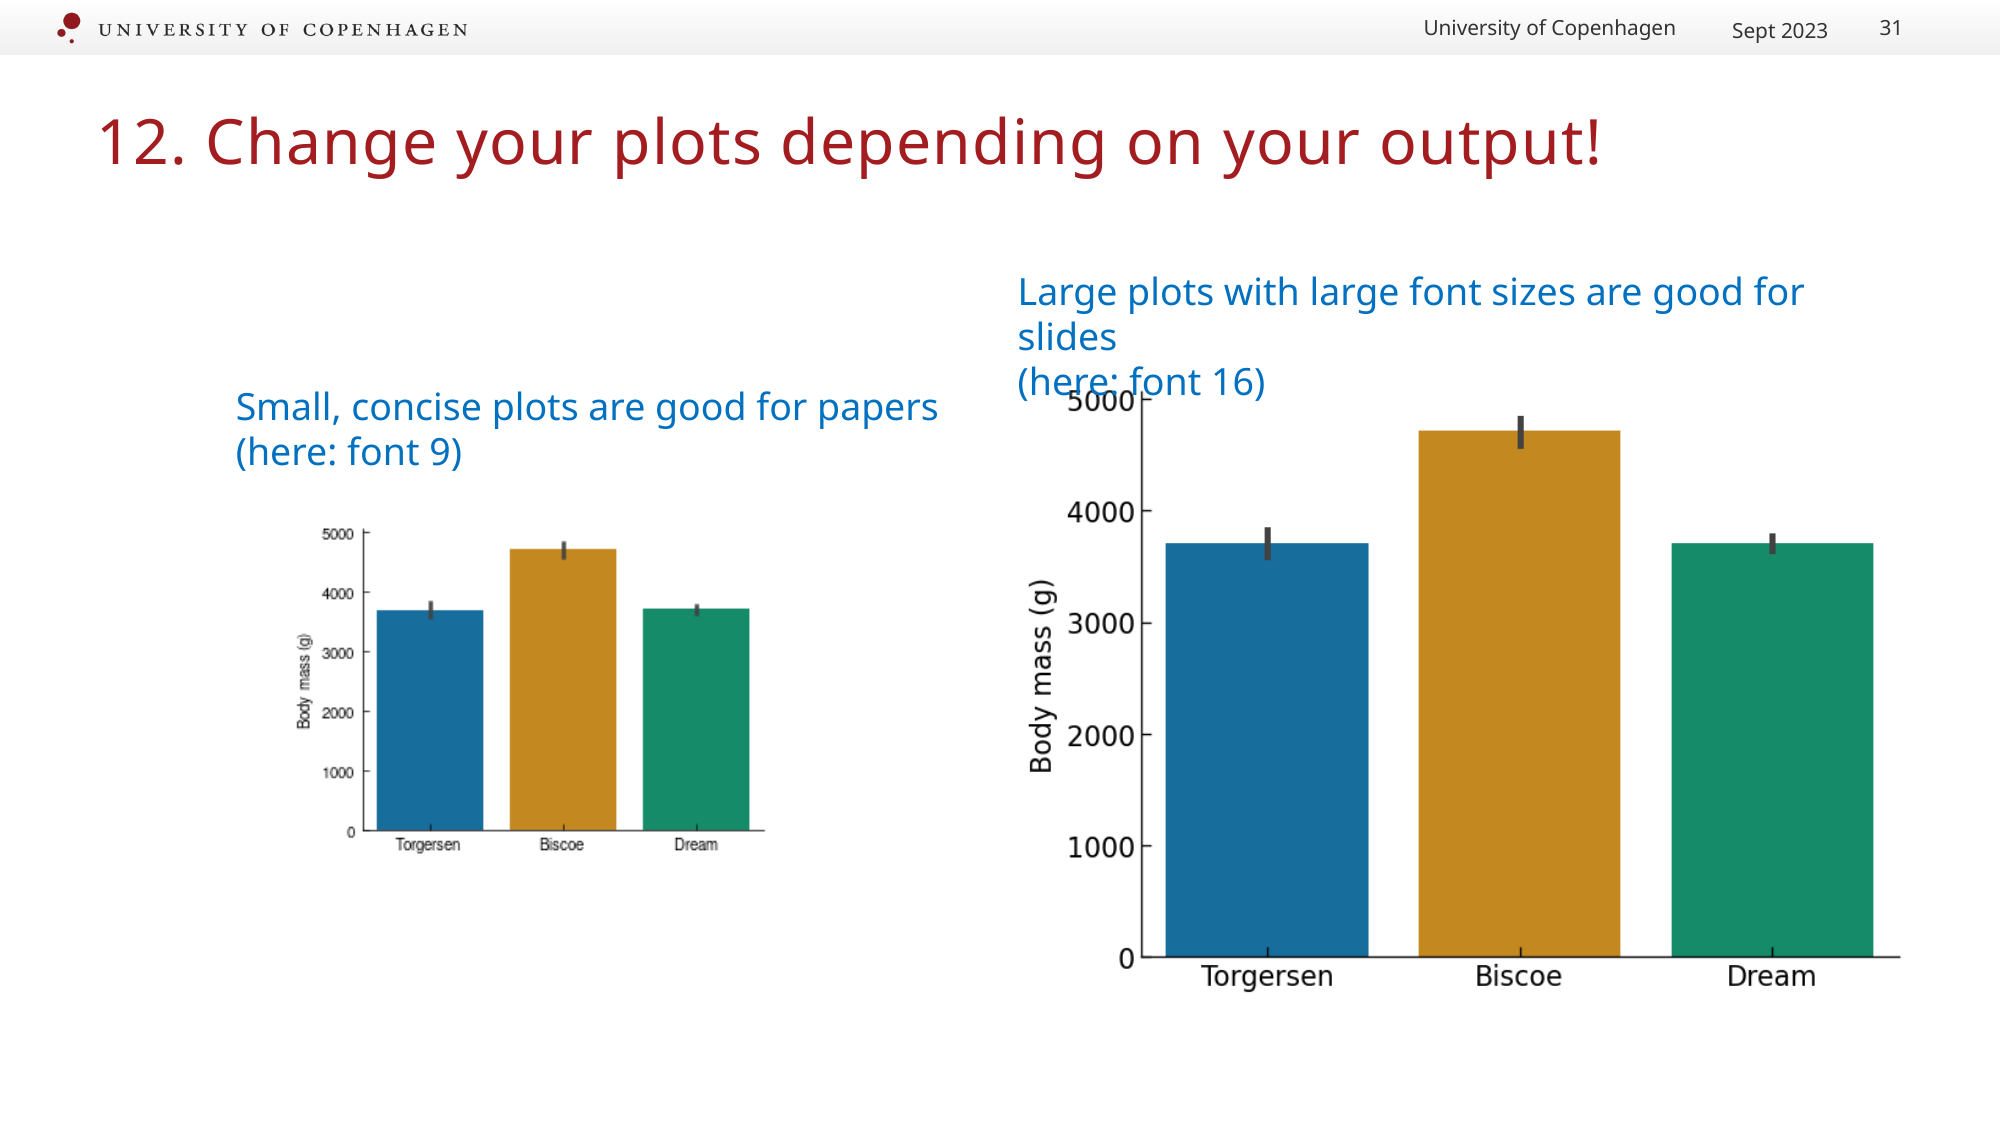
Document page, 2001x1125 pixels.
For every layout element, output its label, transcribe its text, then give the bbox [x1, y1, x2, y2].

footer University of Copenhagen [530, 14, 1677, 43]
text_box Large plots with large font sizes are good for slides (here: font 16) [1002, 260, 1925, 411]
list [291, 521, 770, 860]
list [1024, 383, 1904, 997]
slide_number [1694, 14, 1829, 43]
text_box Small, concise plots are good for papers (here: font 9) [235, 383, 976, 474]
title 12. Change your plots depending on your output! [96, 101, 1904, 244]
picture [92, 15, 475, 42]
slide_number 31 [1840, 14, 1904, 43]
